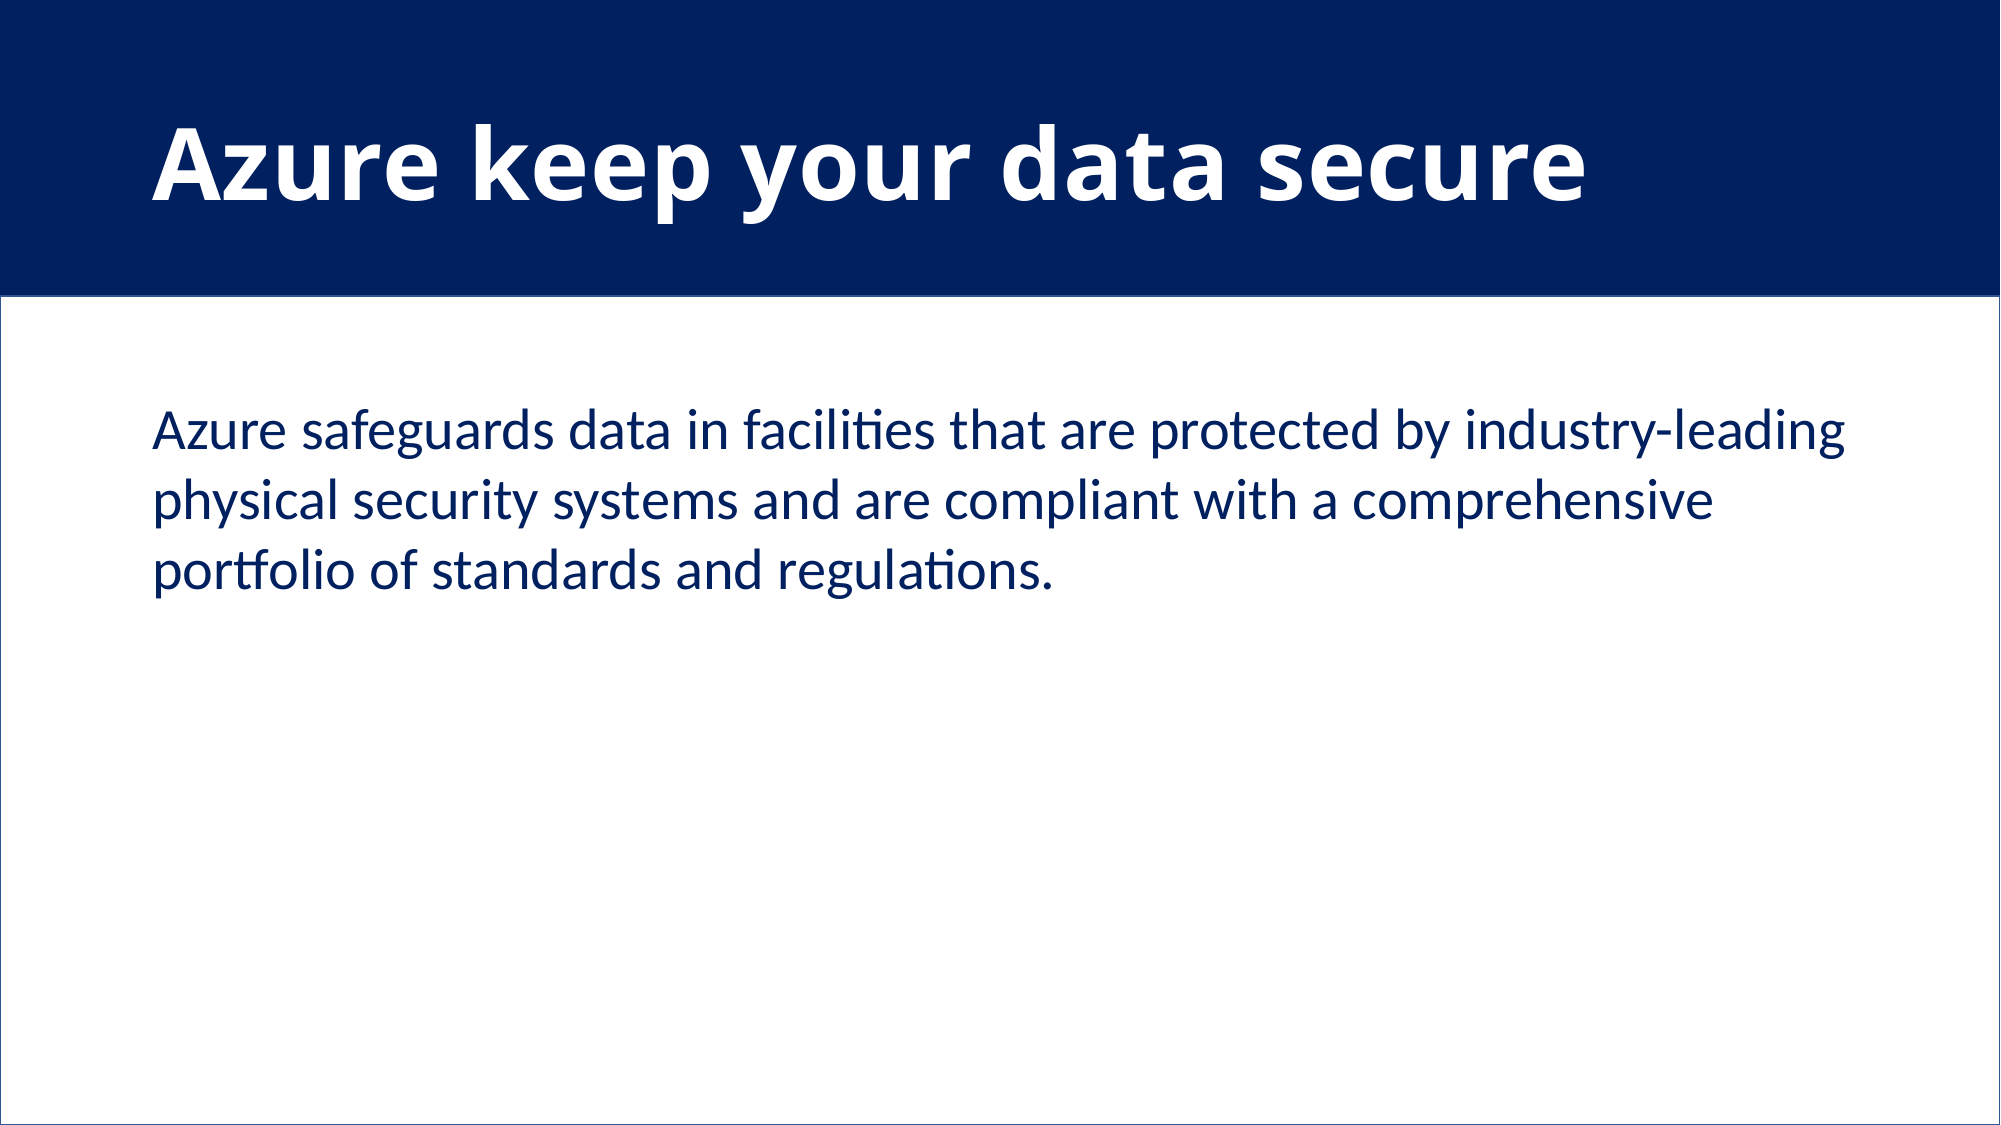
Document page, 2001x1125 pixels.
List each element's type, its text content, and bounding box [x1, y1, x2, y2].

list Azure safeguards data in facilities that are protected by industry-leading physical security systems and are compliant with a comprehensive portfolio of standards and regulations. [137, 299, 1863, 1125]
text_box [0, 295, 2000, 1125]
title Azure keep your data secure [137, 59, 1863, 278]
